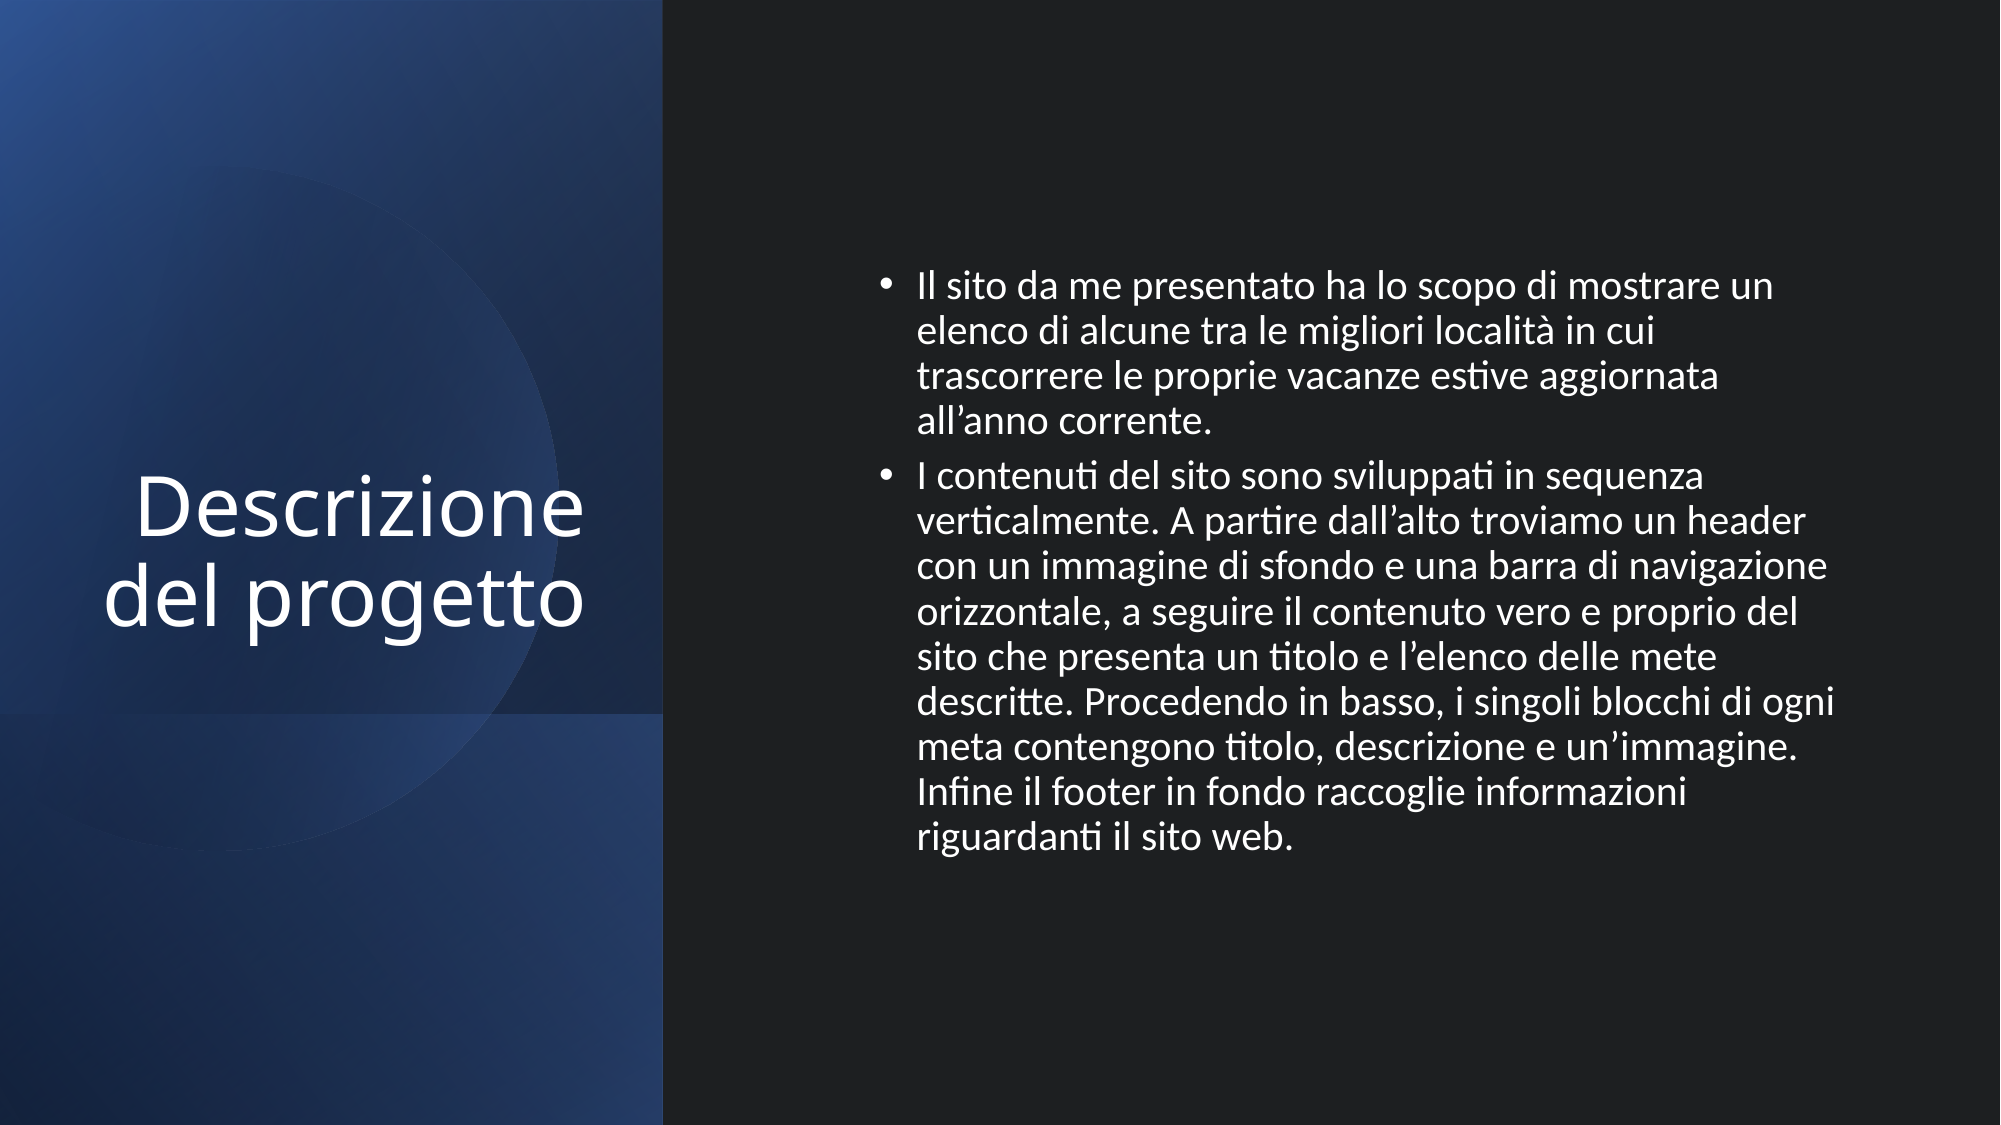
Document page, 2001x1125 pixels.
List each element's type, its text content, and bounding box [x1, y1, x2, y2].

title Descrizione del progetto [76, 96, 602, 652]
text_box [663, 0, 2000, 1125]
text_box [0, 0, 663, 1124]
list Il sito da me presentato ha lo scopo di mostrare un elenco di alcune tra le migliori località in cui trascorrere le proprie vacanze estive aggiornata all’anno corrente. I contenuti del sito sono sviluppati in sequenza verticalmente. A partire dall’alto troviamo un header con un immagine di sfondo e una barra di navigazione orizzontale, a seguire il contenuto vero e proprio del sito che presenta un titolo e l’elenco delle mete descritte. Procedendo in basso, i singoli blocchi di ogni meta contengono titolo, descrizione e un’immagine. Infine il footer in fondo raccoglie informazioni riguardanti il sito web. [789, 106, 1865, 1017]
